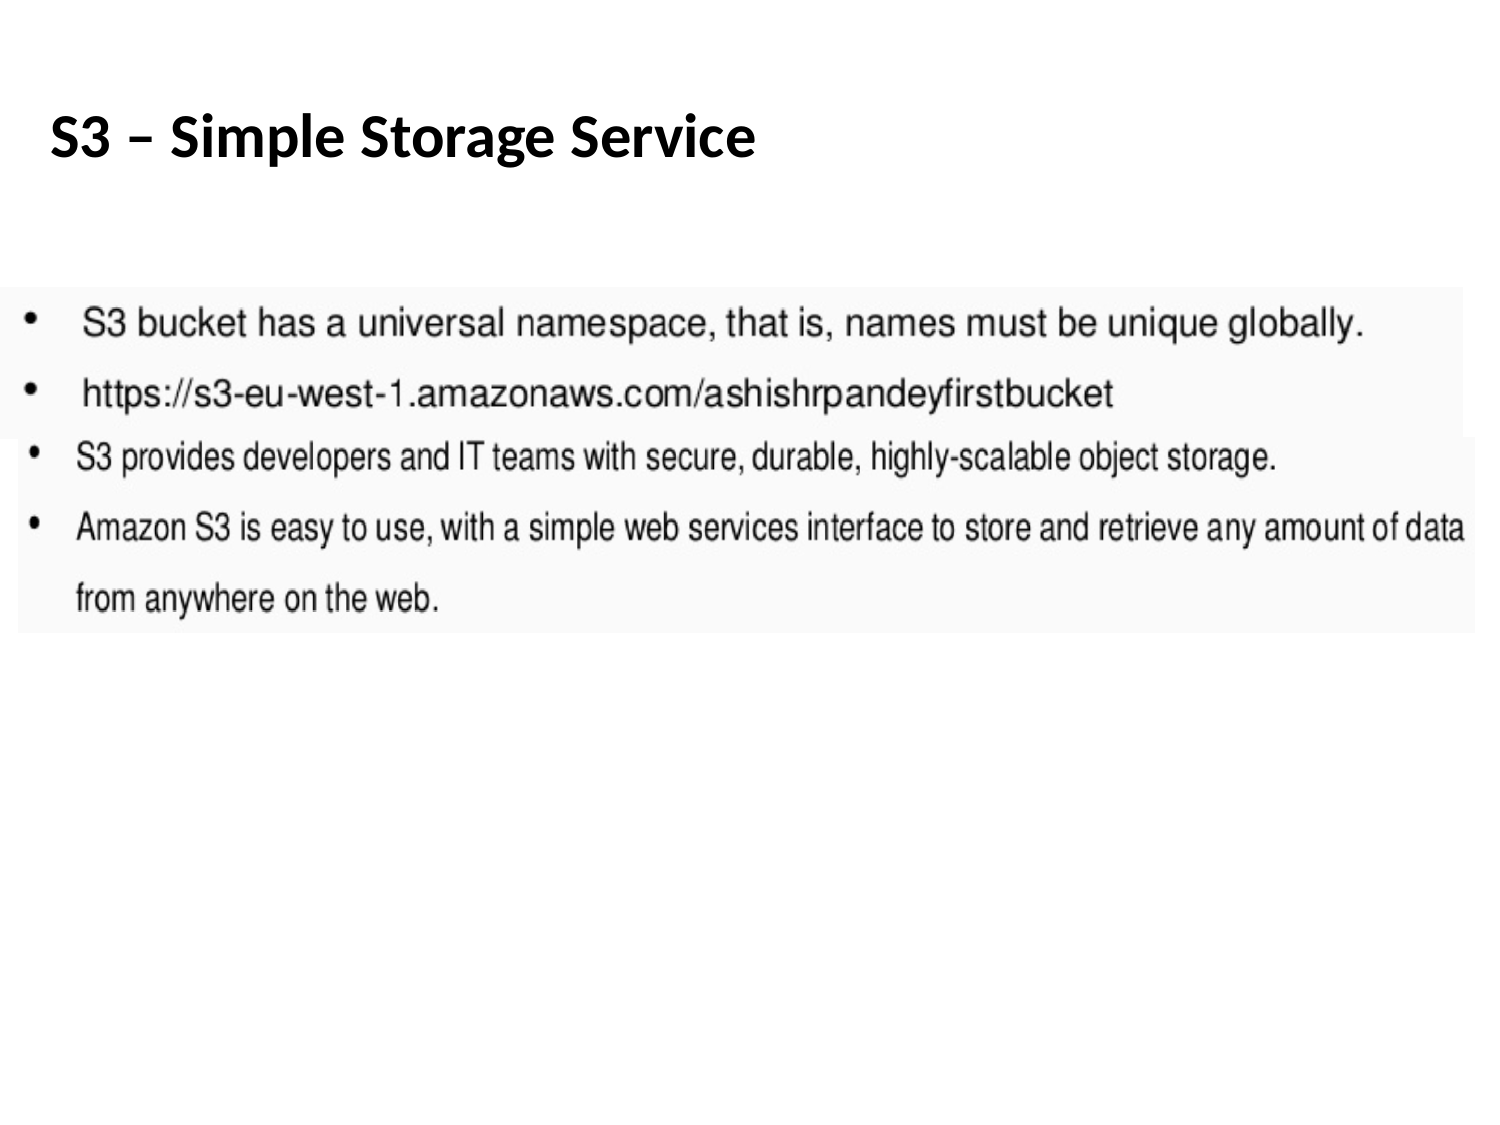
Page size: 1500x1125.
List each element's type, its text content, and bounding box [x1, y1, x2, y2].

picture [0, 287, 1476, 633]
text_box S3 – Simple Storage Service [35, 87, 1238, 178]
